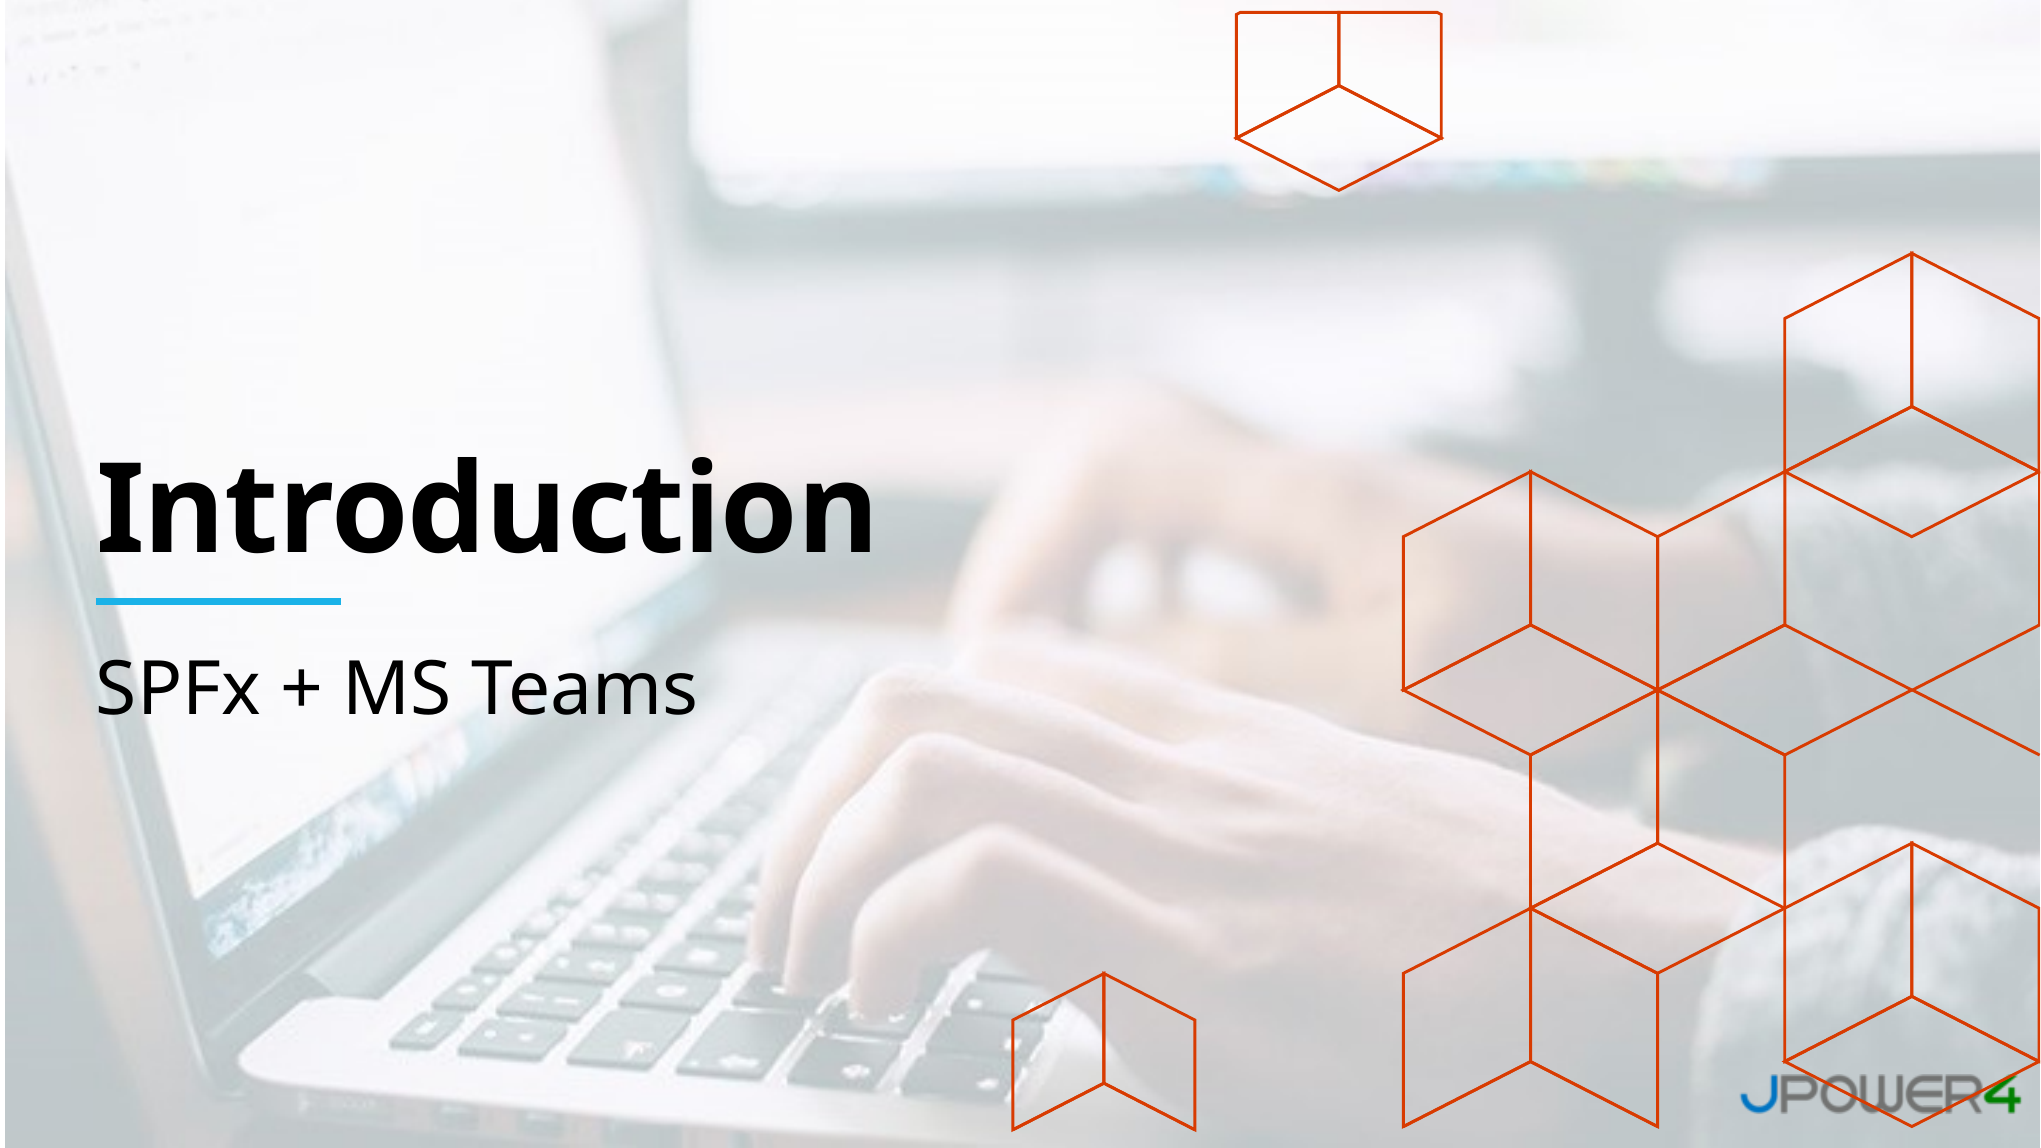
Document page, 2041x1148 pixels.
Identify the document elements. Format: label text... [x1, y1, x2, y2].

picture [1790, 409, 2034, 534]
picture [1914, 847, 2037, 1058]
picture [1533, 476, 1656, 687]
picture [1663, 627, 1906, 753]
picture [1787, 847, 1910, 1058]
list SPFx + MS Teams [95, 650, 1000, 732]
picture [1787, 475, 2038, 688]
picture [5, 0, 2040, 1148]
picture [1789, 999, 2034, 1124]
picture [1787, 692, 2040, 906]
title Introduction [96, 443, 1146, 580]
picture [1914, 257, 2037, 468]
picture [1532, 693, 1656, 905]
picture [1787, 257, 1910, 468]
picture [1409, 627, 1652, 753]
picture [1918, 627, 2040, 753]
picture [1660, 694, 1783, 905]
picture [1536, 846, 1780, 971]
picture [1405, 475, 1529, 687]
picture [1533, 912, 1656, 1123]
picture [1660, 475, 1783, 686]
picture [1405, 912, 1529, 1123]
